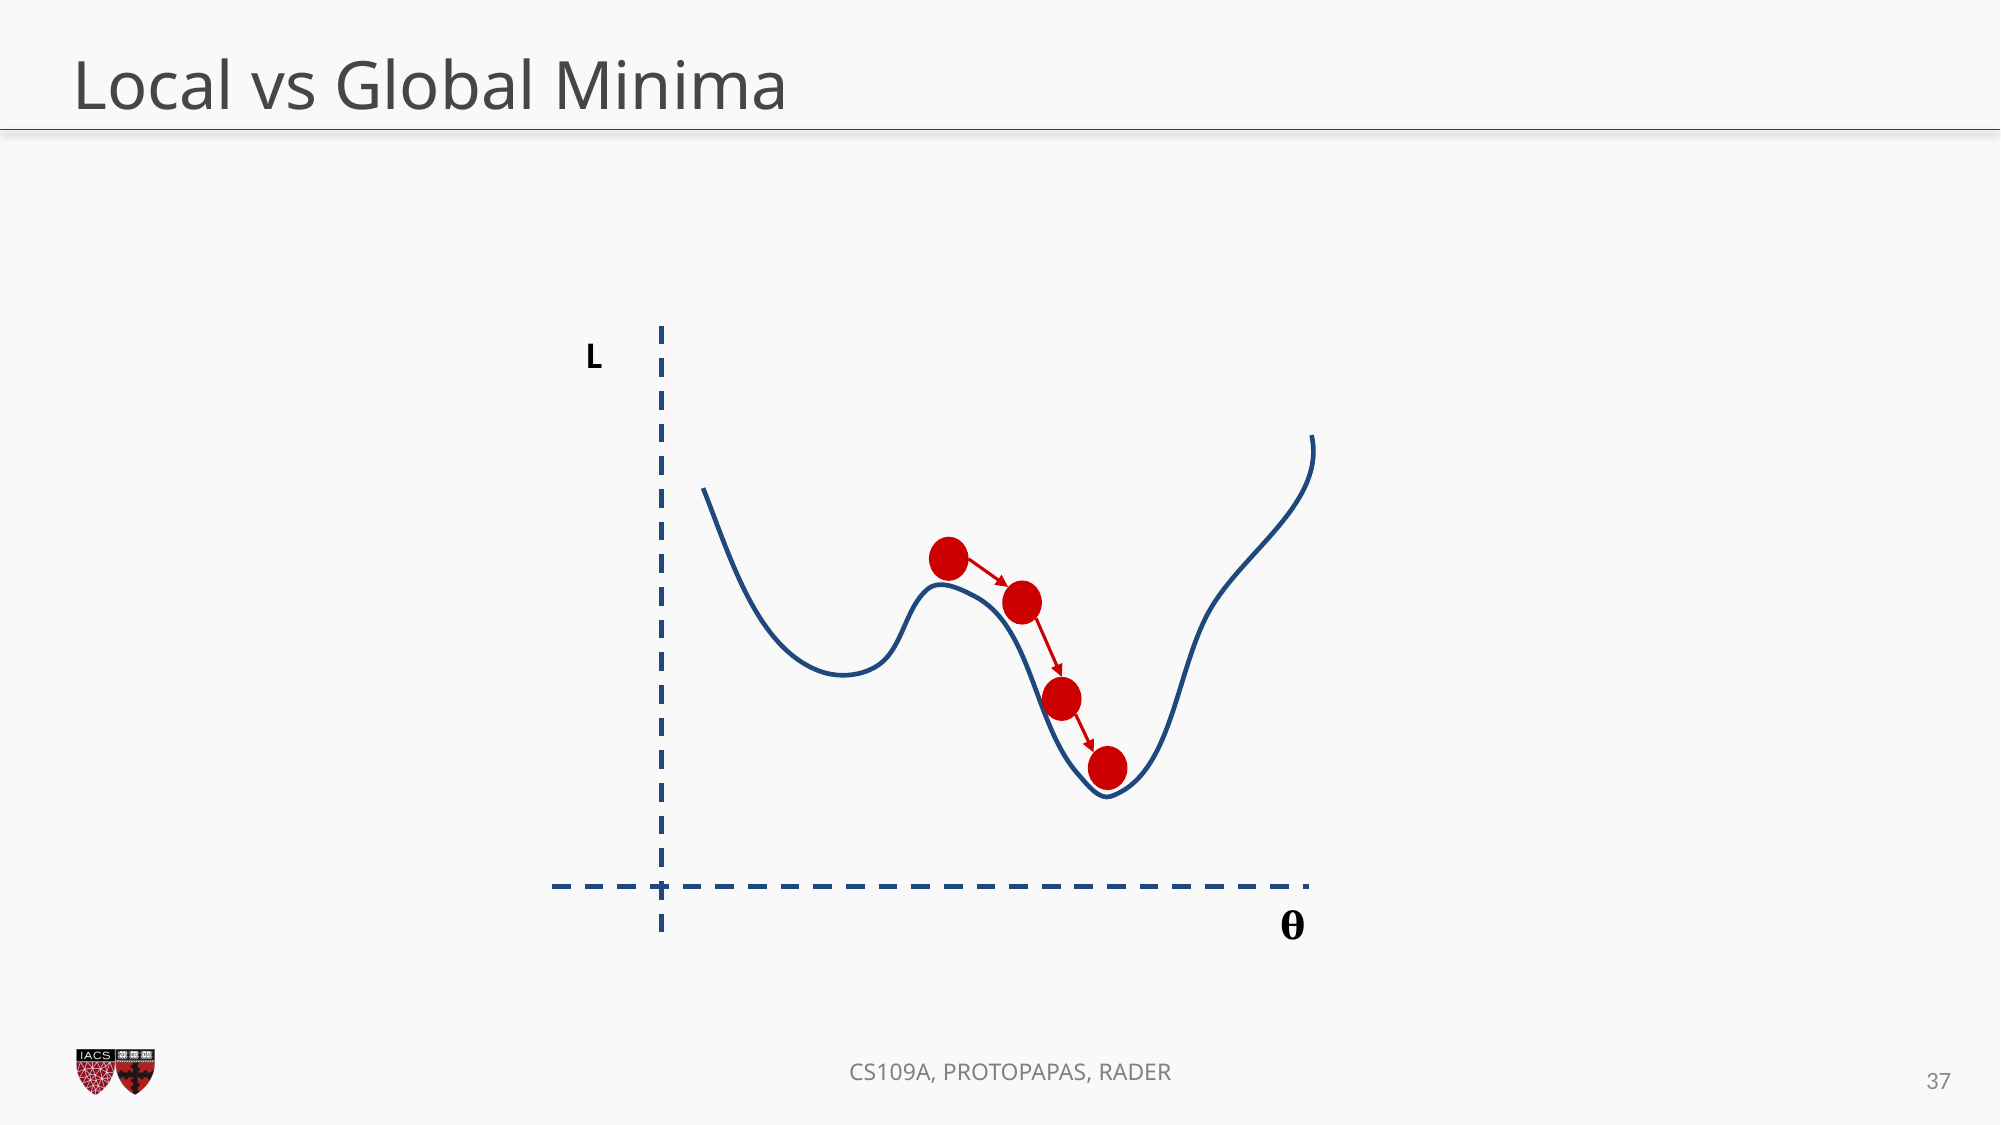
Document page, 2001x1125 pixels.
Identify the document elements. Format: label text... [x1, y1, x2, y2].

picture [75, 1049, 155, 1095]
slide_number 37 [1500, 1050, 1967, 1110]
title Local vs Global Minima [57, 35, 1943, 162]
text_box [551, 316, 1354, 992]
